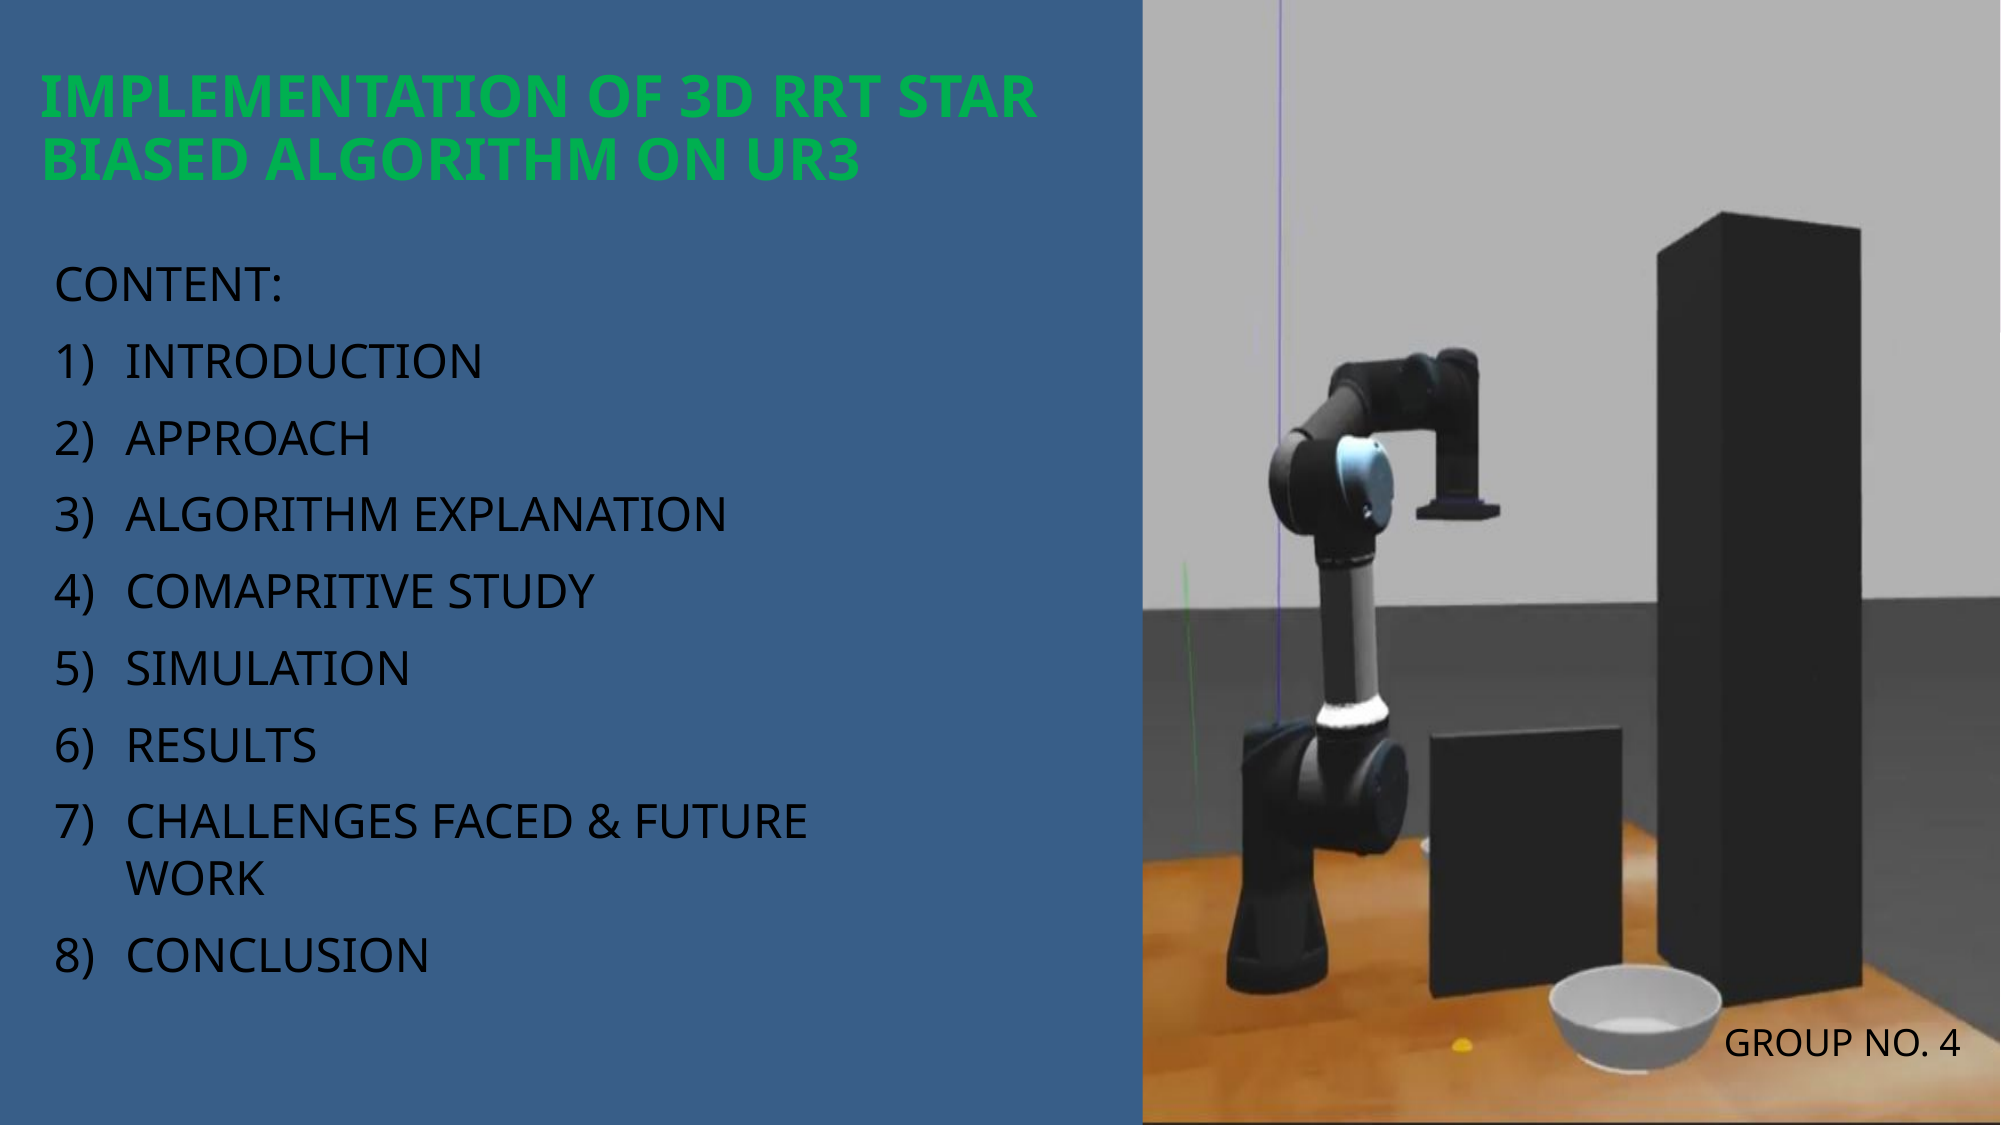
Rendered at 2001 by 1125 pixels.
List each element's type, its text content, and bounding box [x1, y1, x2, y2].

title IMPLEMENTATION OF ​3D RRT STAR BIASED ALGORITHM ON UR3 [25, 59, 1111, 183]
picture [1142, 0, 2001, 1125]
text_box CONTENT: INTRODUCTION APPROACH ALGORITHM EXPLANATION COMAPRITIVE STUDY SIMULATION RESULTS CHALLENGES FACED & FUTURE WORK CONCLUSION [39, 247, 960, 994]
